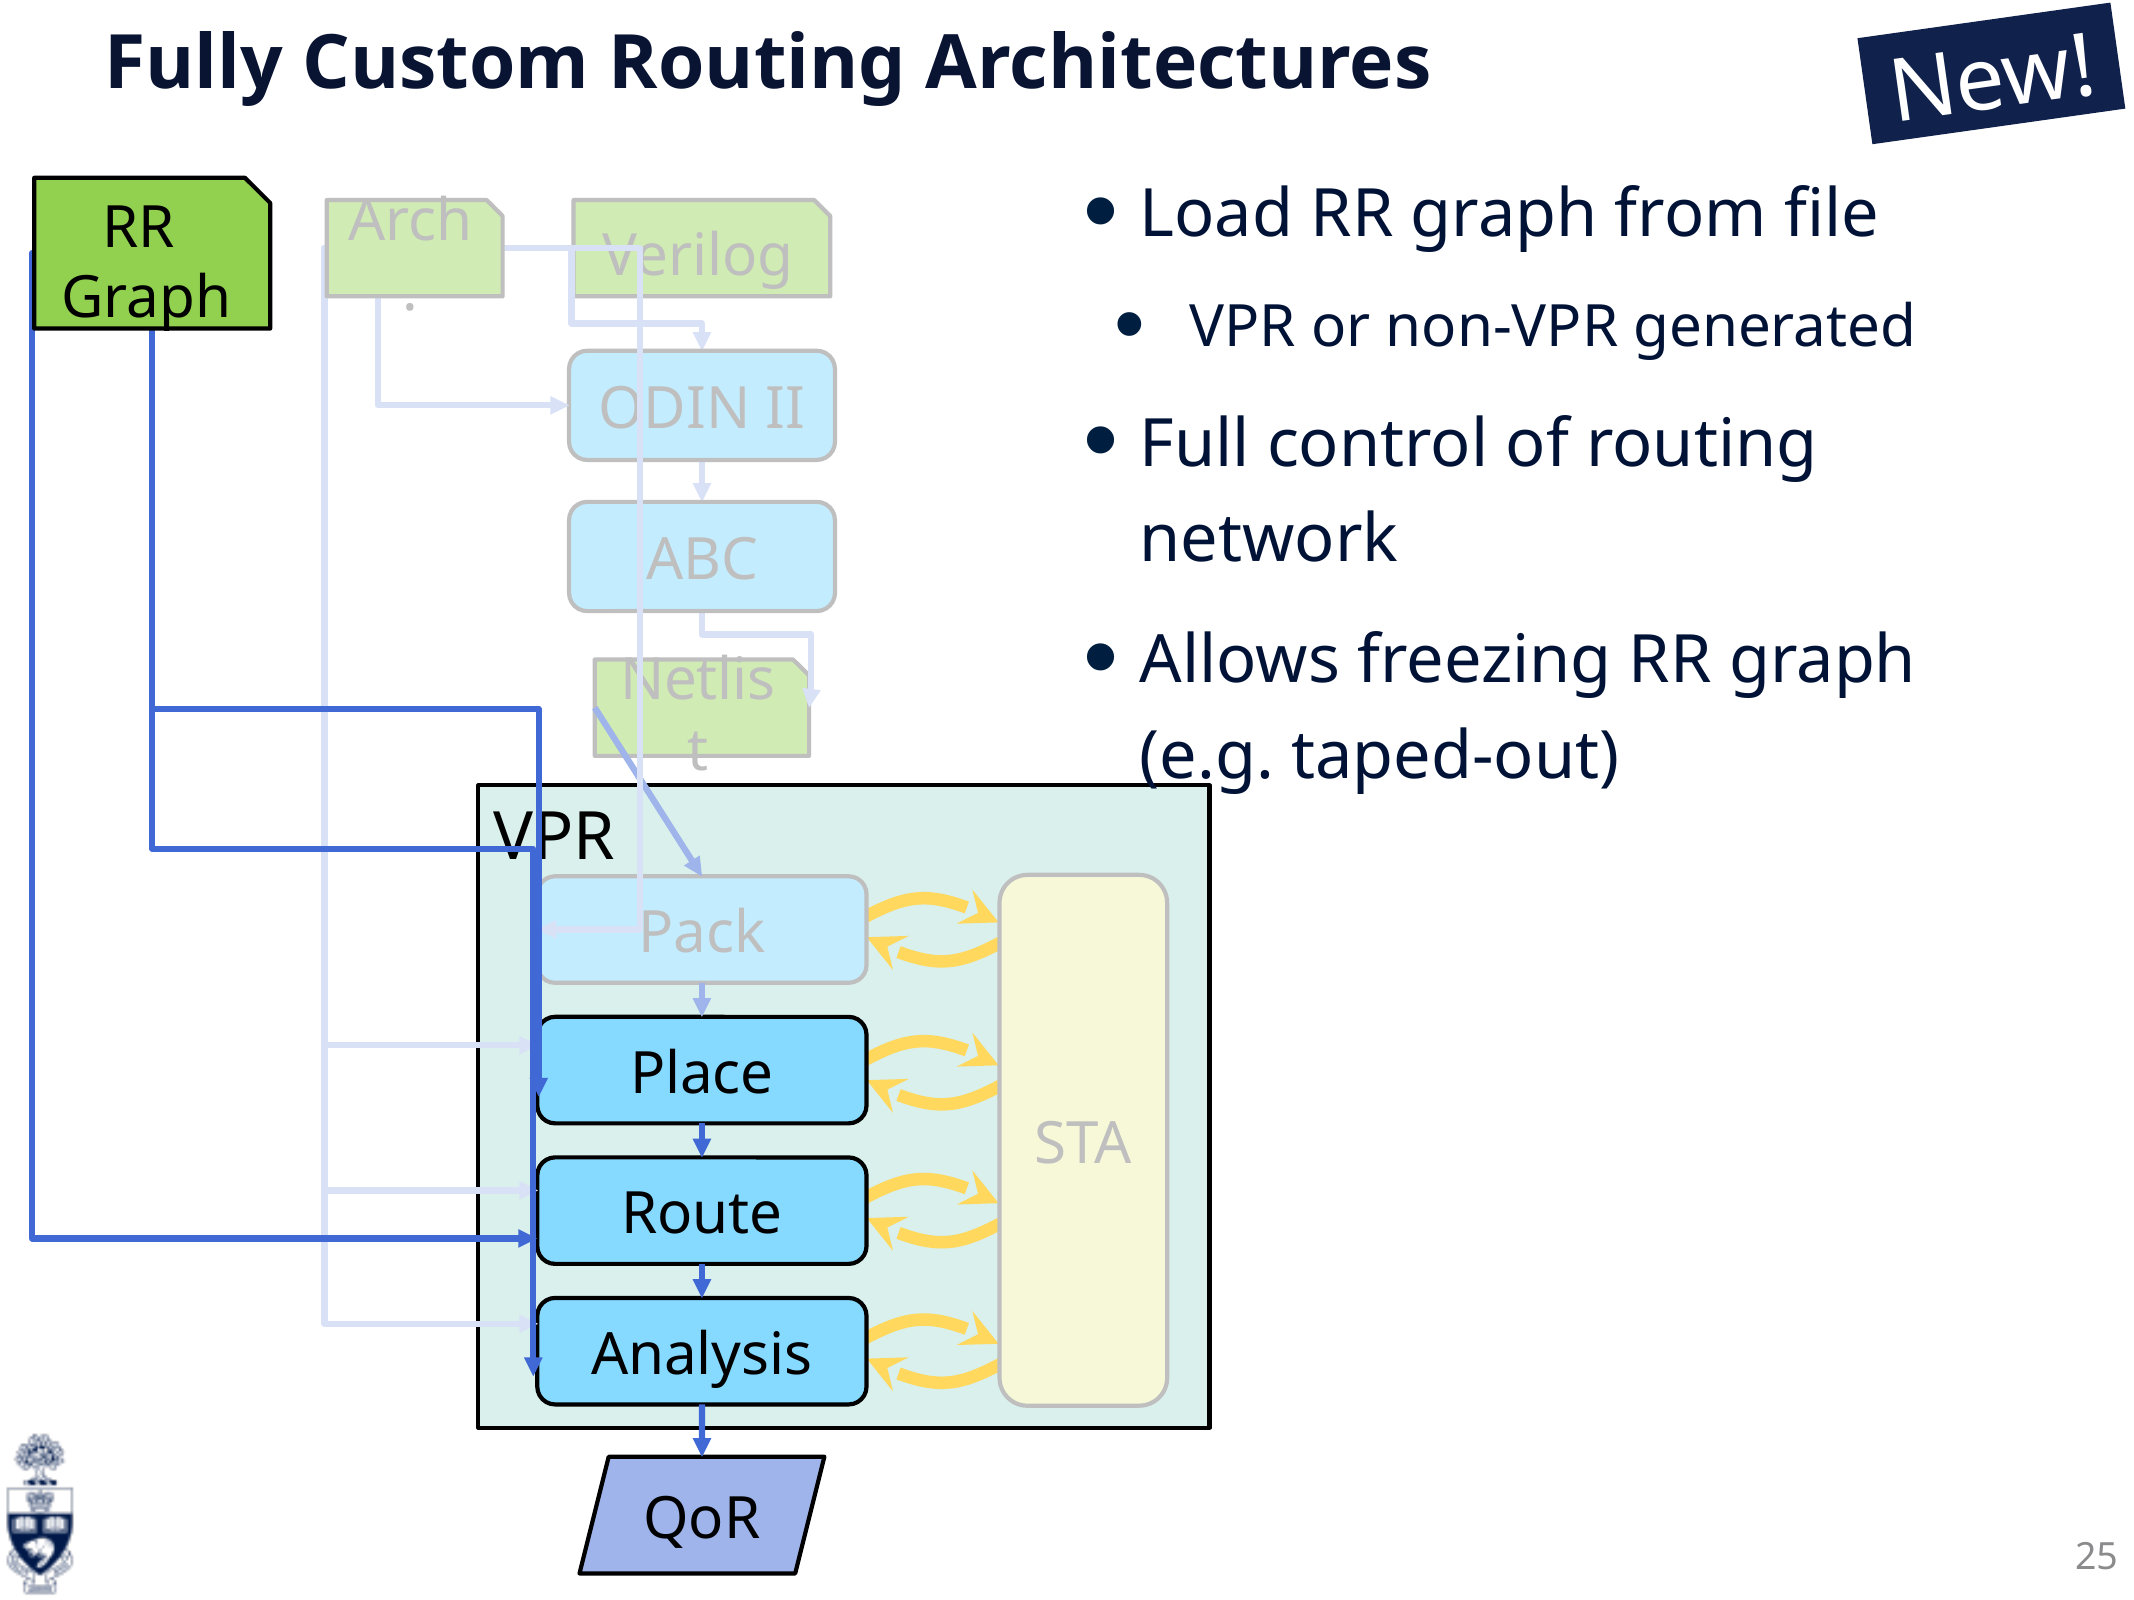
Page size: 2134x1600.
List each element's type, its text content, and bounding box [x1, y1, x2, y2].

text_box New! [1857, 2, 2126, 145]
list Load RR graph from file VPR or non-VPR generated Full control of routing network Allows freezing RR graph (e.g. taped-out) [1083, 153, 2039, 1175]
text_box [33, 177, 1210, 1574]
slide_number 25 [1653, 1515, 2133, 1600]
title Fully Custom Routing Architectures [103, 27, 1929, 125]
